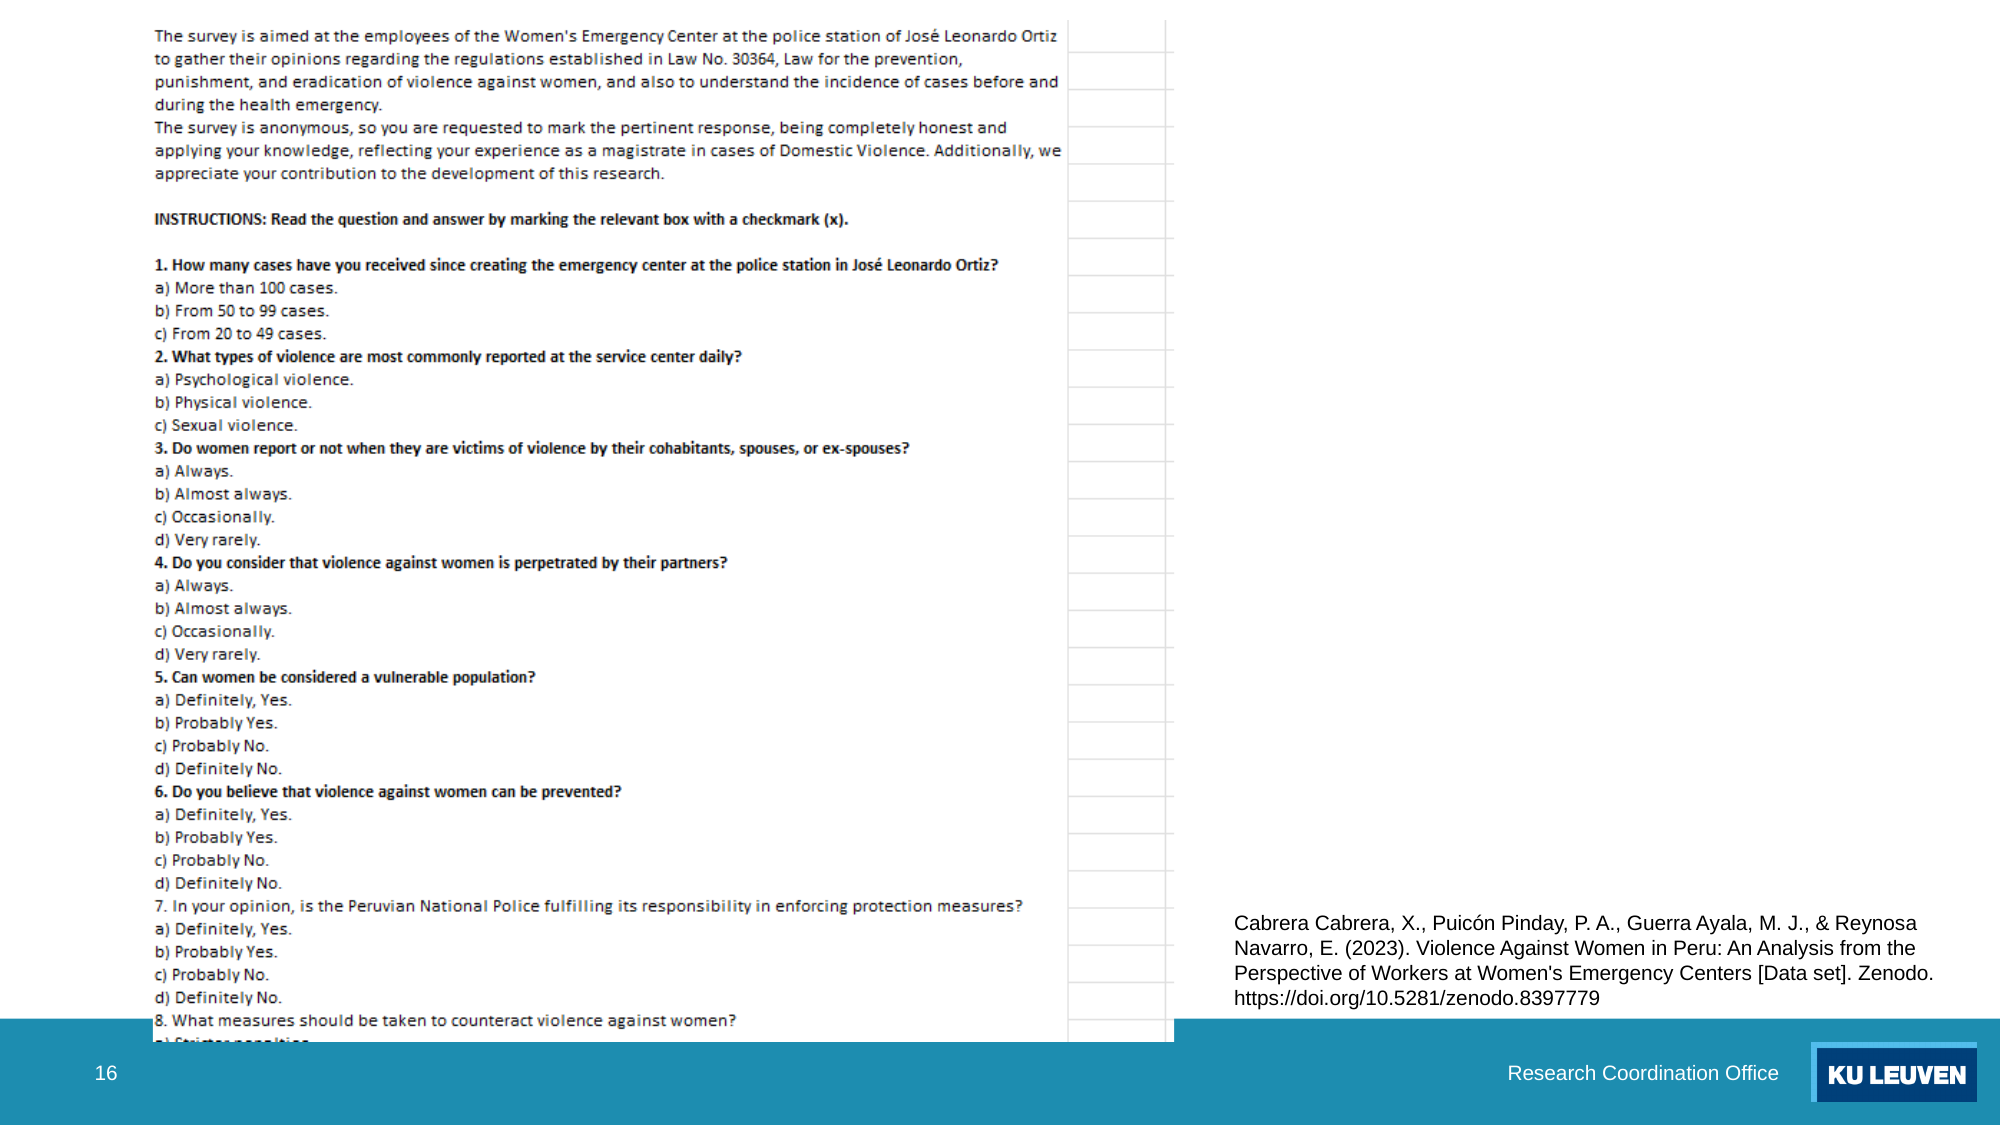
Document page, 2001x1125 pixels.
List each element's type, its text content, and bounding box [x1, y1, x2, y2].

picture [152, 20, 1175, 1043]
footer Research Coordination Office [989, 1018, 1809, 1125]
text_box Cabrera Cabrera, X., Puicón Pinday, P. A., Guerra Ayala, M. J., & Reynosa Navarro, E. (2023). Violence Against Women in Peru: An Analysis from the Perspective of Workers at Women's Emergency Centers [Data set]. Zenodo. https://doi.org/10.5281/zenodo.8397779 [1219, 902, 2000, 1018]
picture [1811, 1042, 1977, 1102]
slide_number 16 [94, 1018, 201, 1125]
